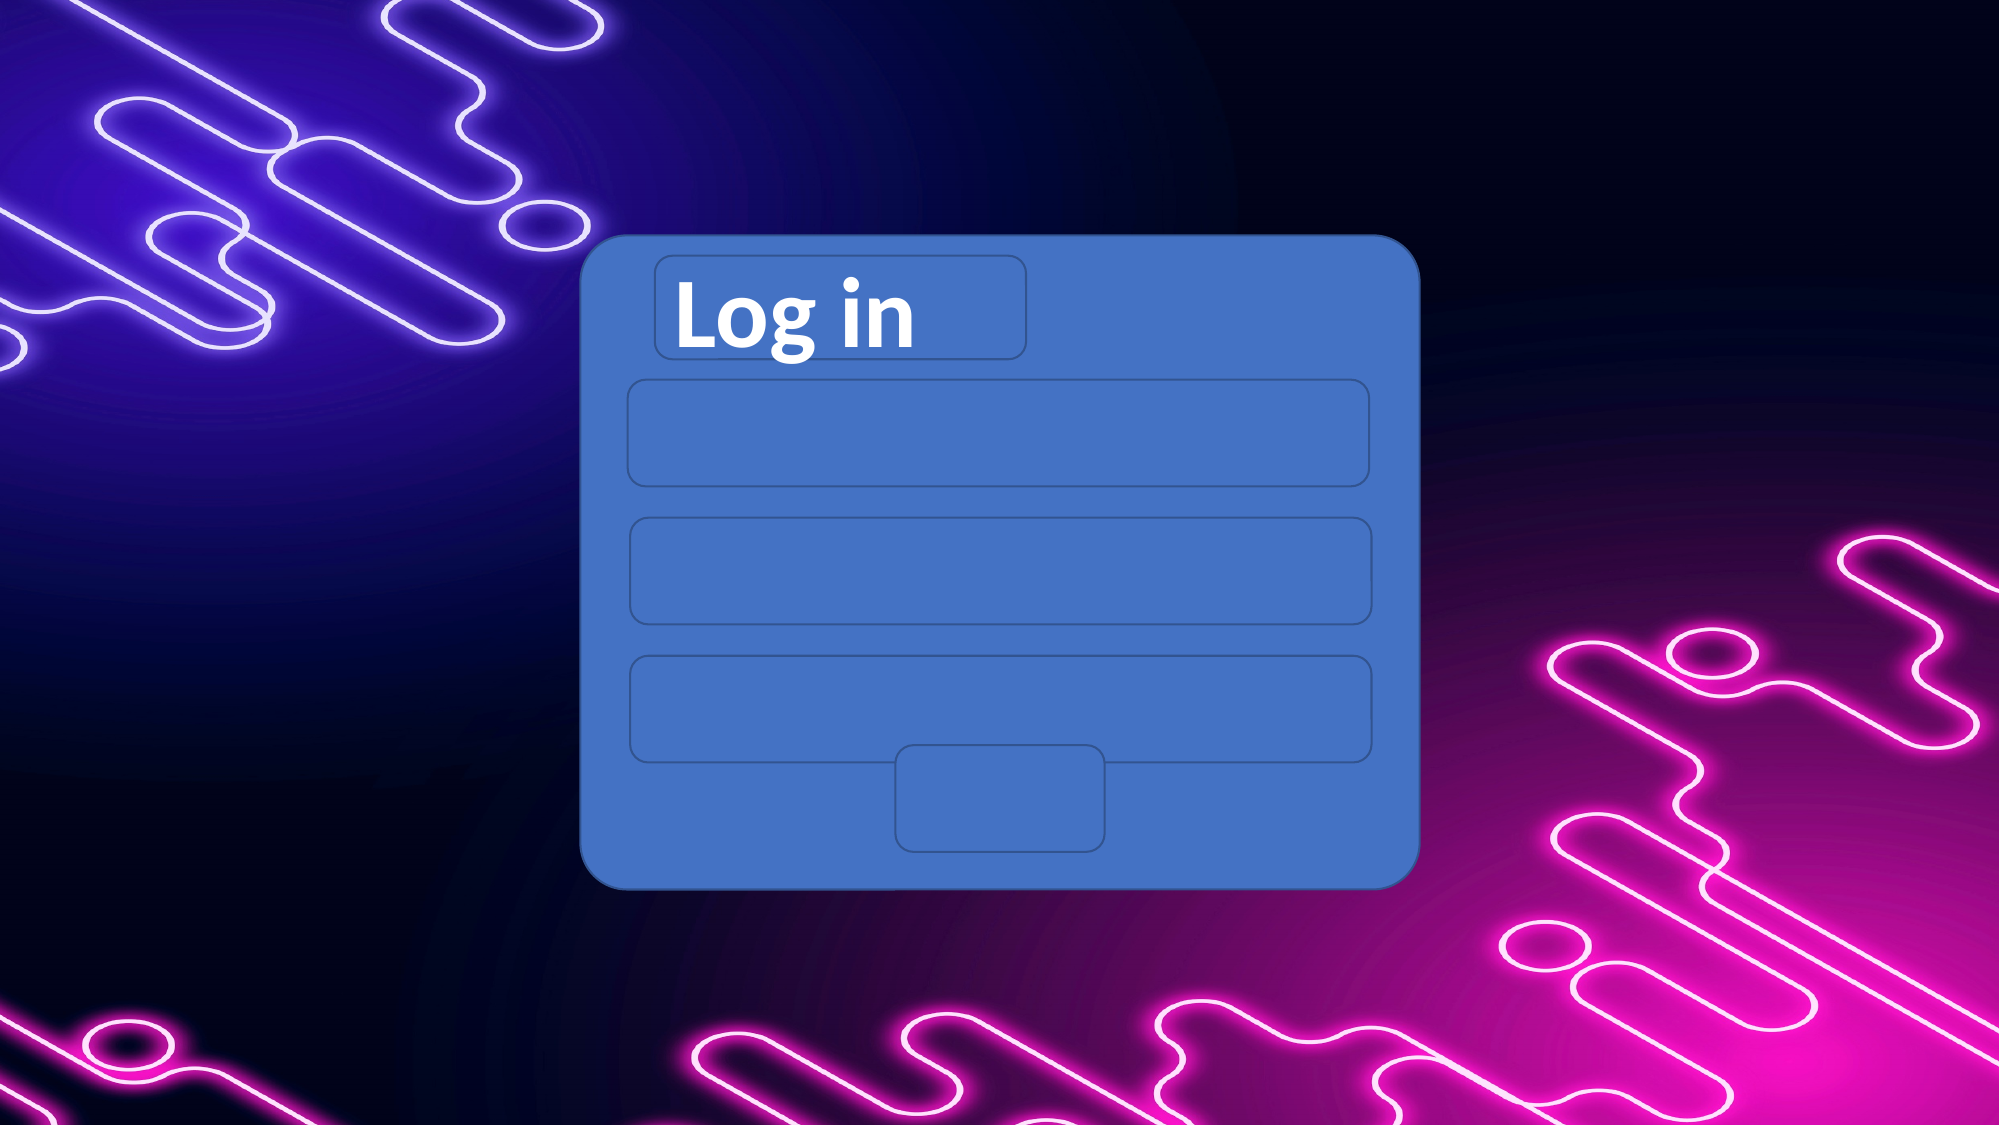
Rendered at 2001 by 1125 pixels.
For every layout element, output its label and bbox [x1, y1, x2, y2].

picture [0, 0, 1999, 1125]
text_box [580, 235, 1420, 890]
